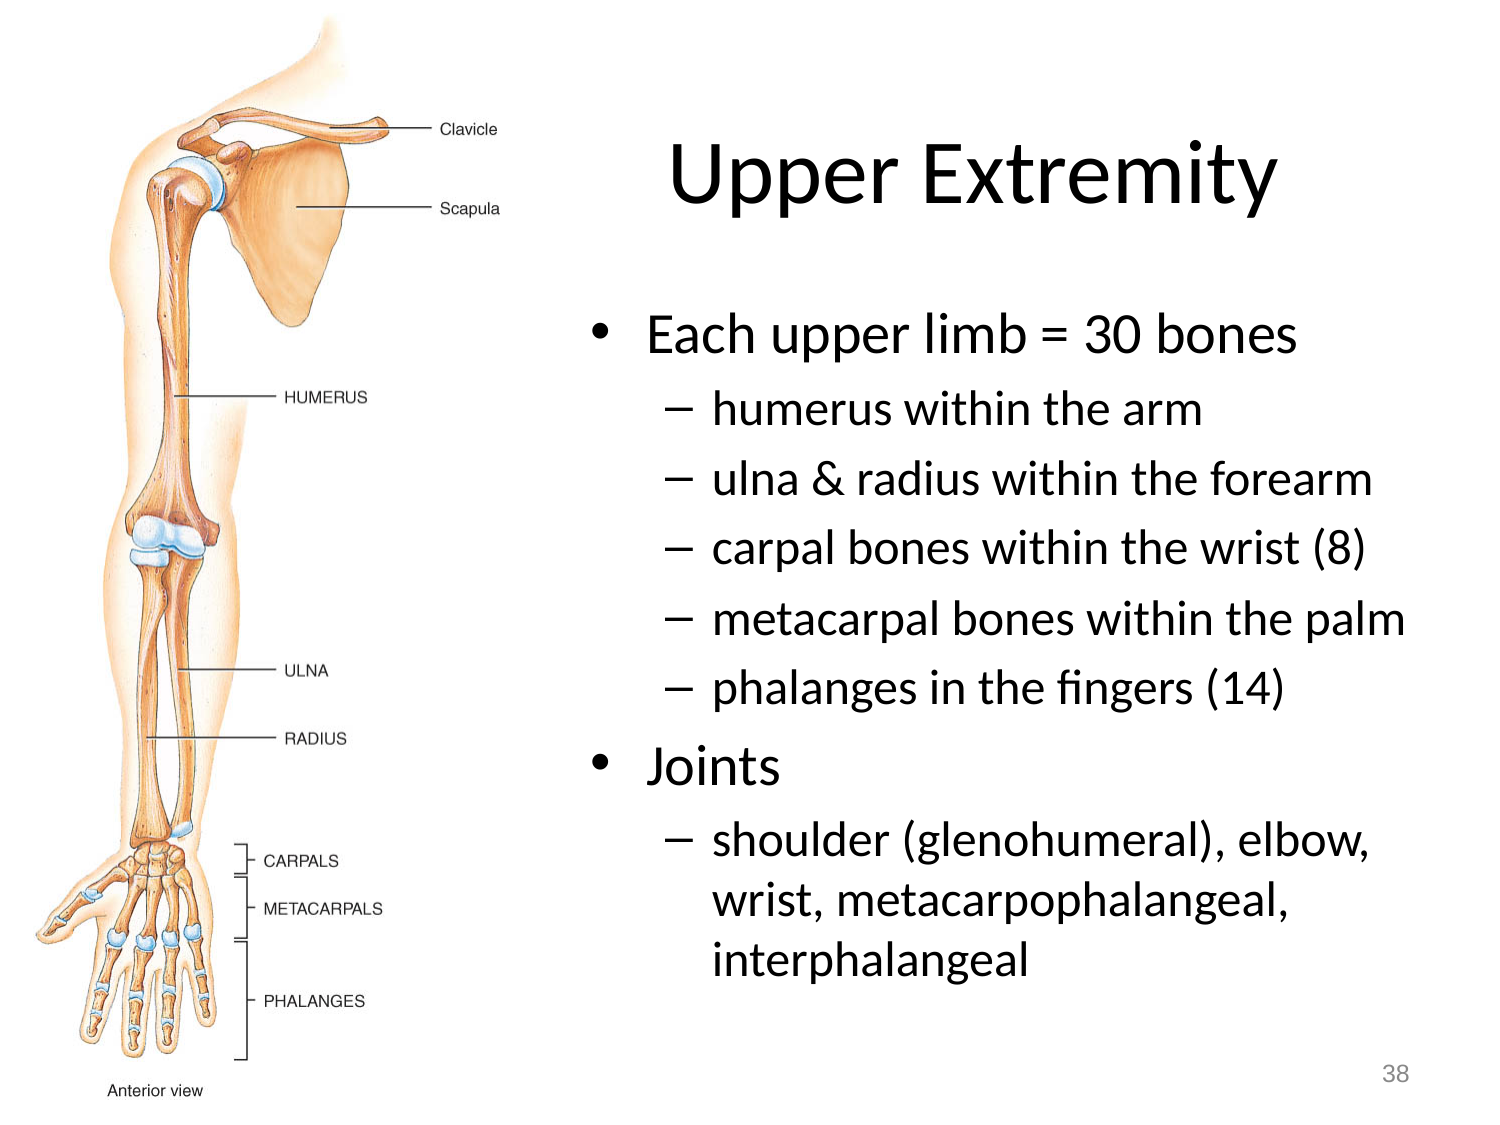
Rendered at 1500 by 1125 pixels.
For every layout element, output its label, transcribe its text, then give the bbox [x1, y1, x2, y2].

list Each upper limb = 30 bones humerus within the arm ulna & radius within the forearm carpal bones within the wrist (8) metacarpal bones within the palm phalanges in the fingers (14) Joints shoulder (glenohumeral), elbow, wrist, metacarpophalangeal, interphalangeal [575, 287, 1500, 1075]
title Upper Extremity [615, 75, 1332, 260]
slide_number 38 [1074, 1042, 1425, 1103]
picture [32, 13, 501, 1101]
